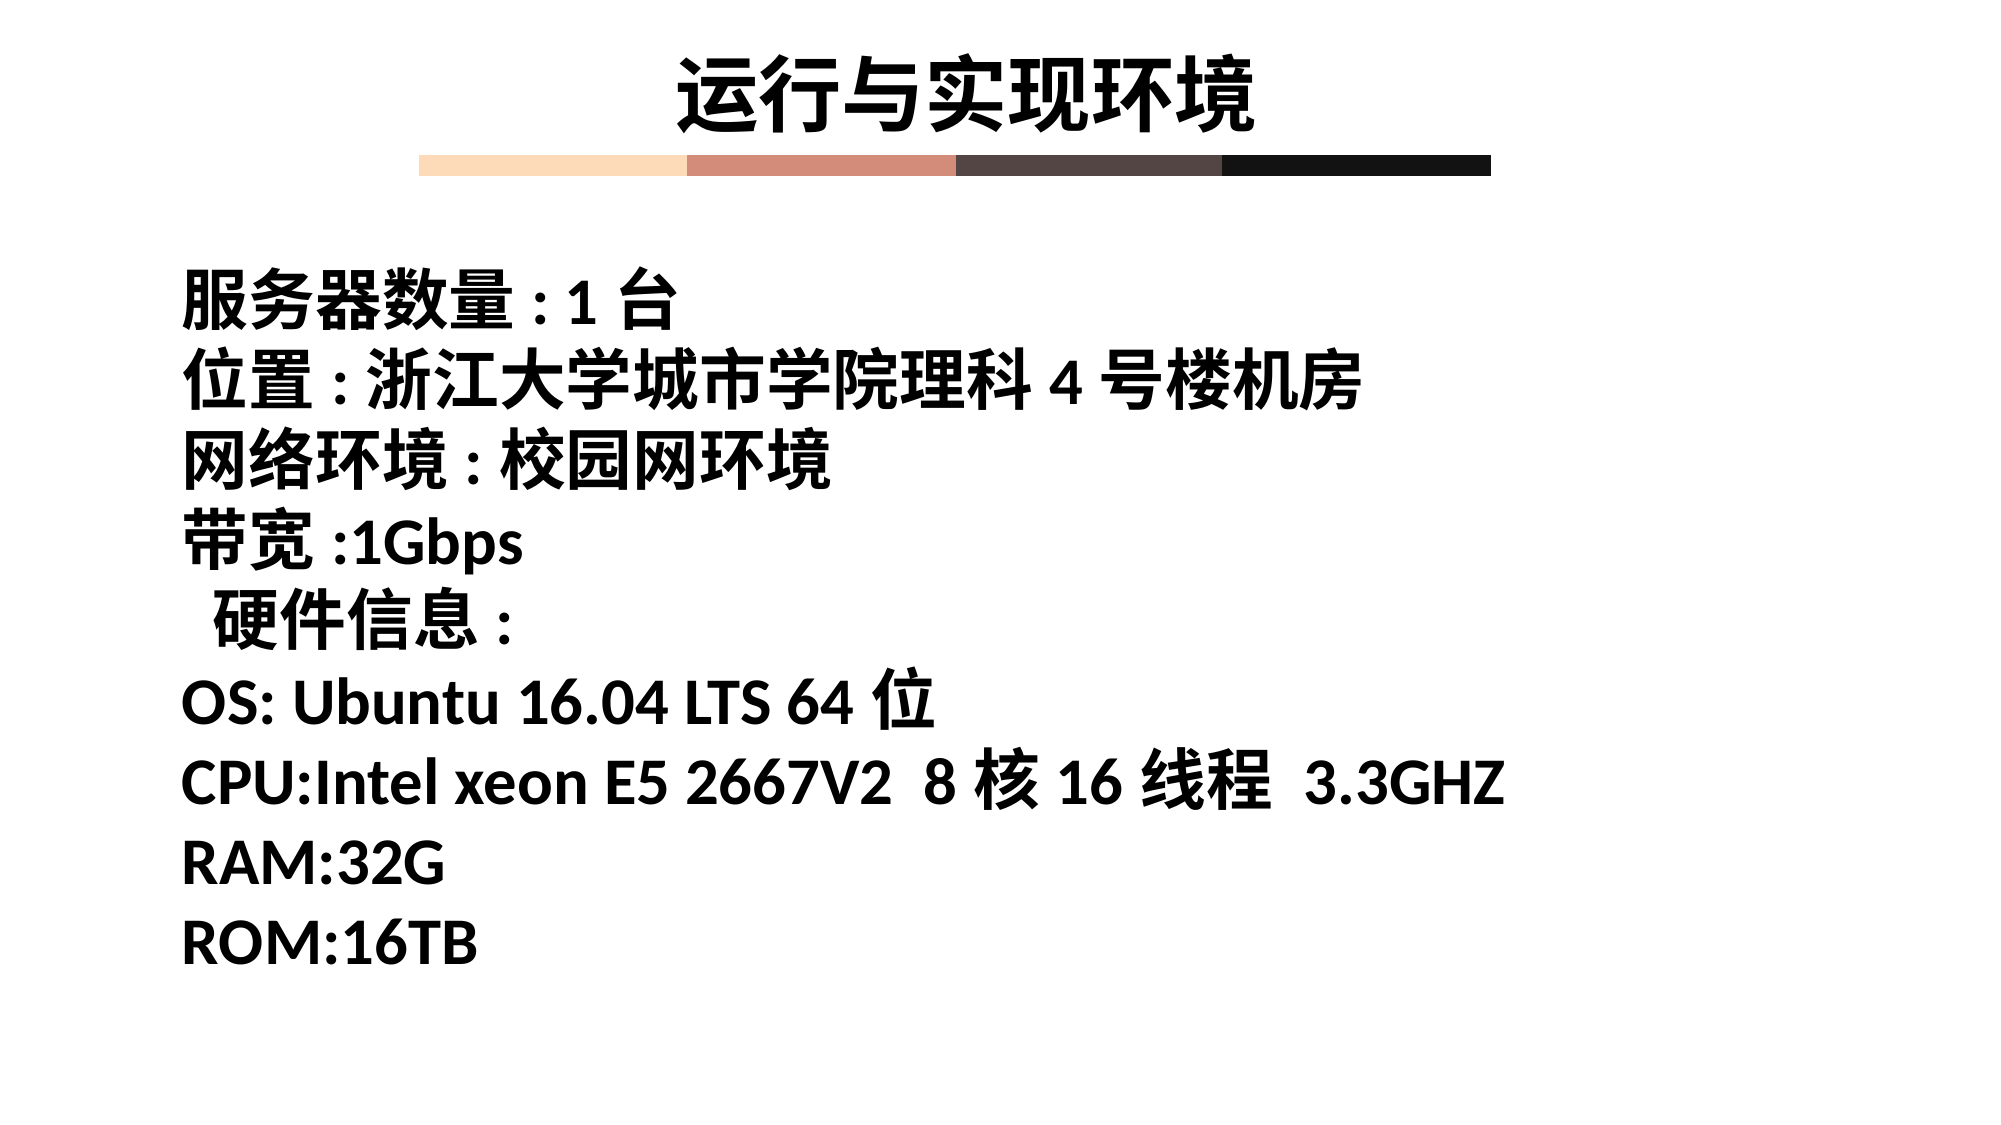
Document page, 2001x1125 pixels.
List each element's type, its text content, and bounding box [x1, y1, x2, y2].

list 运行与实现环境 [660, 46, 1377, 106]
text_box 服务器数量: 1台 位置:浙江大学城市学院理科4号楼机房 网络环境:校园网环境 带宽:1Gbps 硬件信息: OS: Ubuntu 16.04 LTS 64位 CPU:Intel xeon E5 2667V2 8核16线程 3.3GHZ RAM:32G ROM:16TB [167, 250, 1833, 986]
